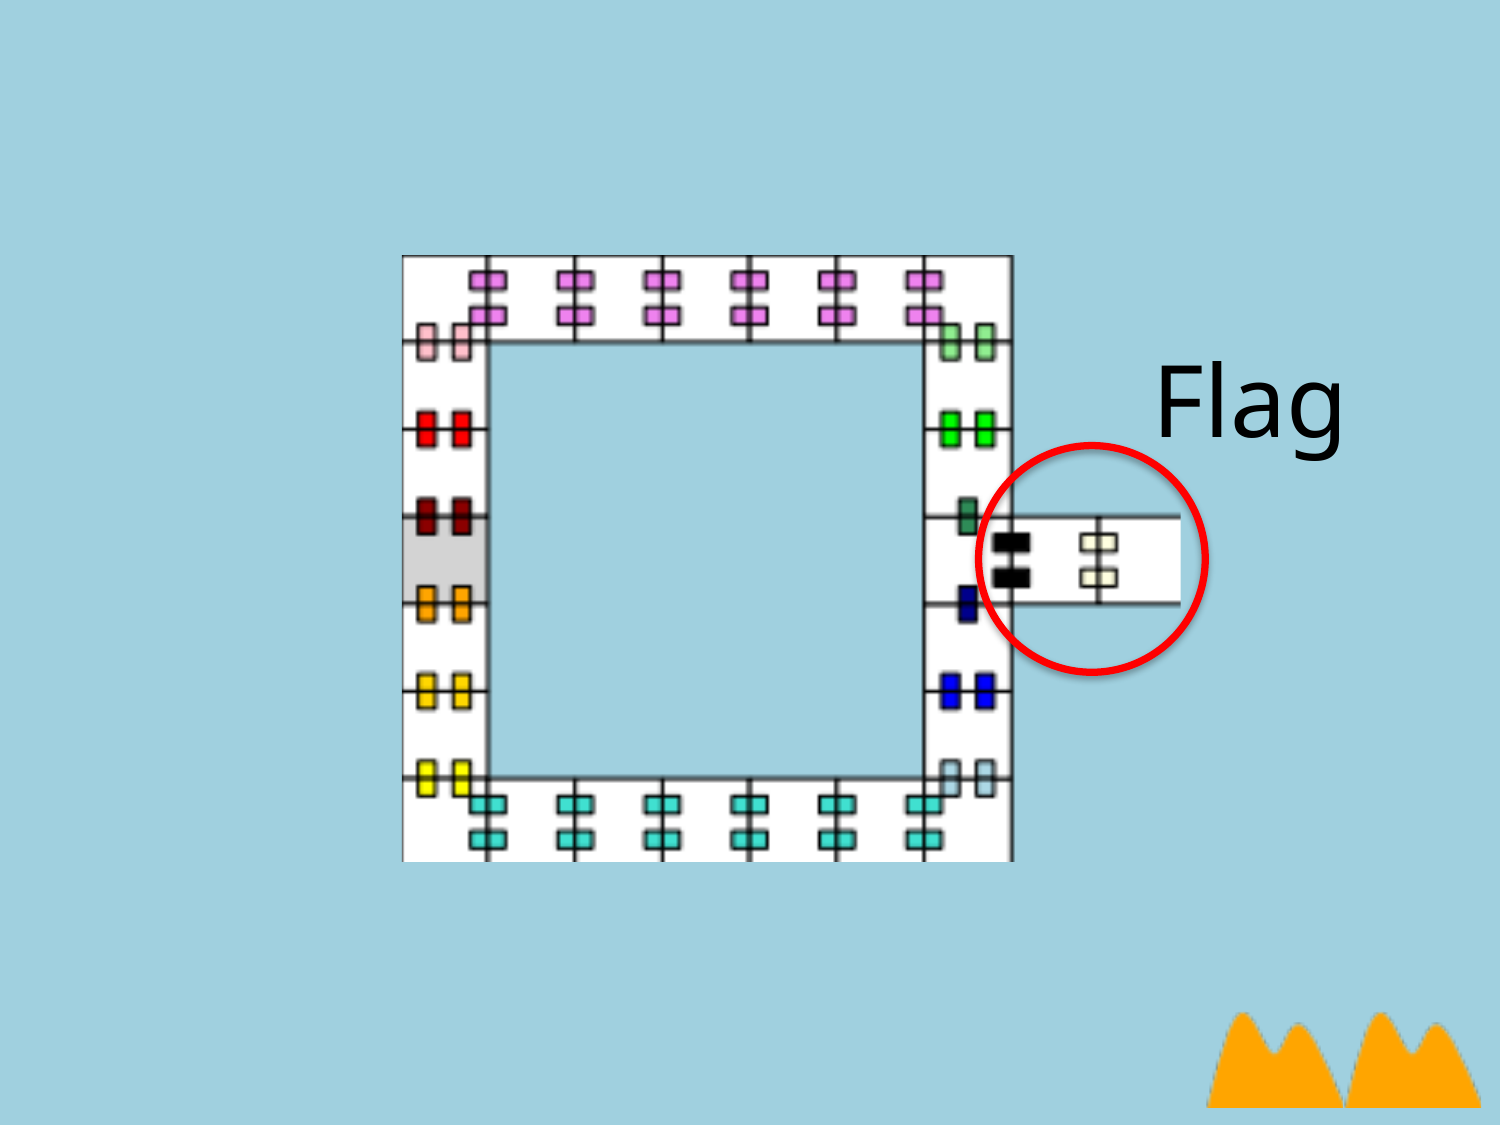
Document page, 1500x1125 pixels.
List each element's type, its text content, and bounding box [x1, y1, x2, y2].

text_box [1204, 1011, 1482, 1108]
text_box Flag [1186, 330, 1363, 466]
picture [401, 254, 1181, 862]
text_box [1186, 494, 1207, 624]
